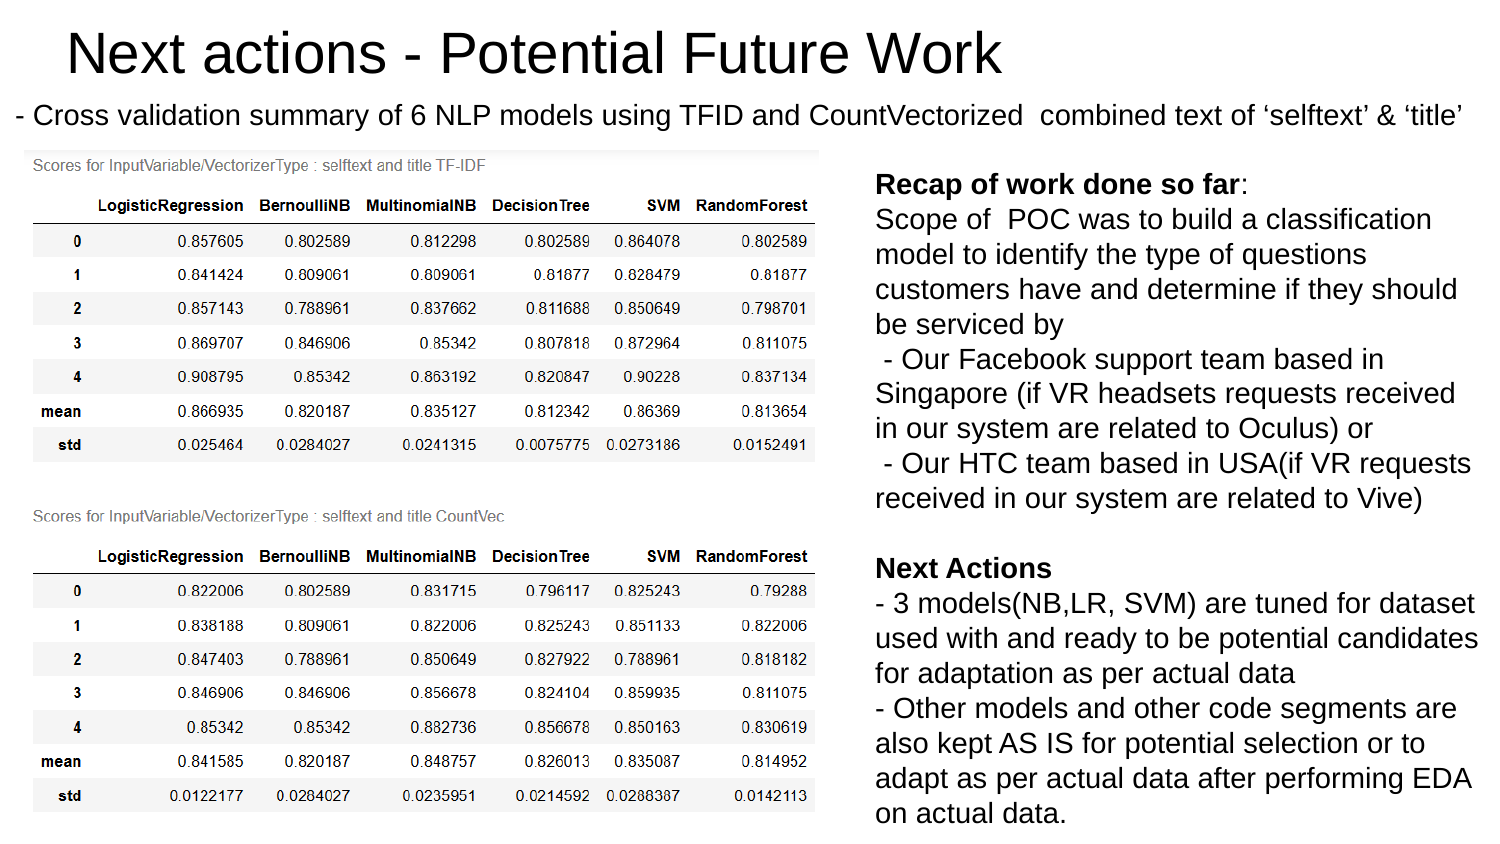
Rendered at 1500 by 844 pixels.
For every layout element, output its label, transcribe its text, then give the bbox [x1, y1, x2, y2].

title Next actions - Potential Future Work [51, 0, 1449, 81]
text_box Recap of work done so far: Scope of POC was to build a classification model to identify the type of questions customers have and determine if they should be serviced by - Our Facebook support team based in Singapore (if VR headsets requests received in our system are related to Oculus) or - Our HTC team based in USA(if VR requests received in our system are related to Vive) Next Actions - 3 models(NB,LR, SVM) are tuned for dataset used with and ready to be potential candidates for adaptation as per actual data - Other models and other code segments are also kept AS IS for potential selection or to adapt as per actual data after performing EDA on actual data. [860, 150, 1500, 809]
picture [24, 149, 819, 819]
text_box - Cross validation summary of 6 NLP models using TFID and CountVectorized combined text of ‘selftext’ & ‘title’ [0, 81, 1500, 163]
